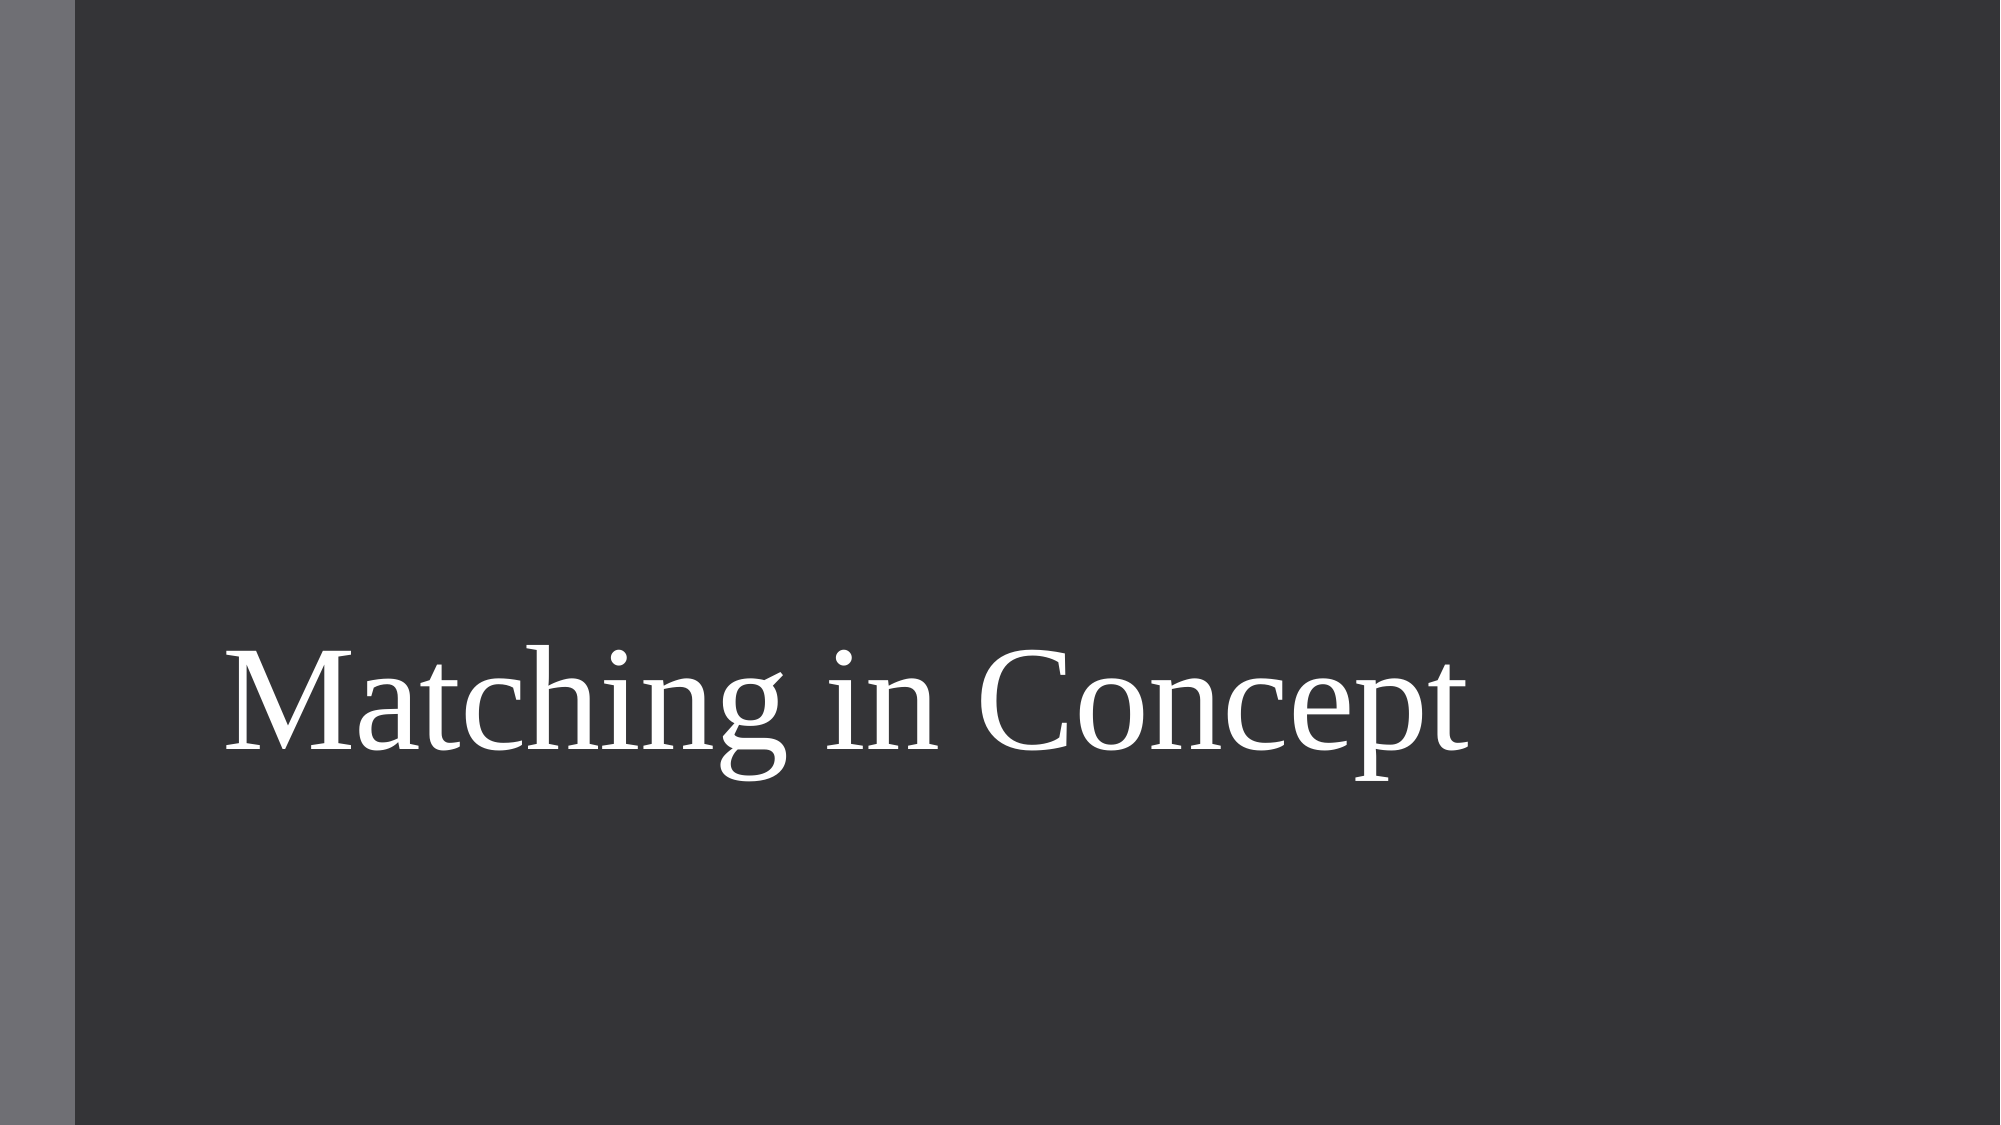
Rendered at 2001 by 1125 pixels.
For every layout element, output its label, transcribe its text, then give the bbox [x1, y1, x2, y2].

title Matching in Concept [206, 124, 1752, 788]
